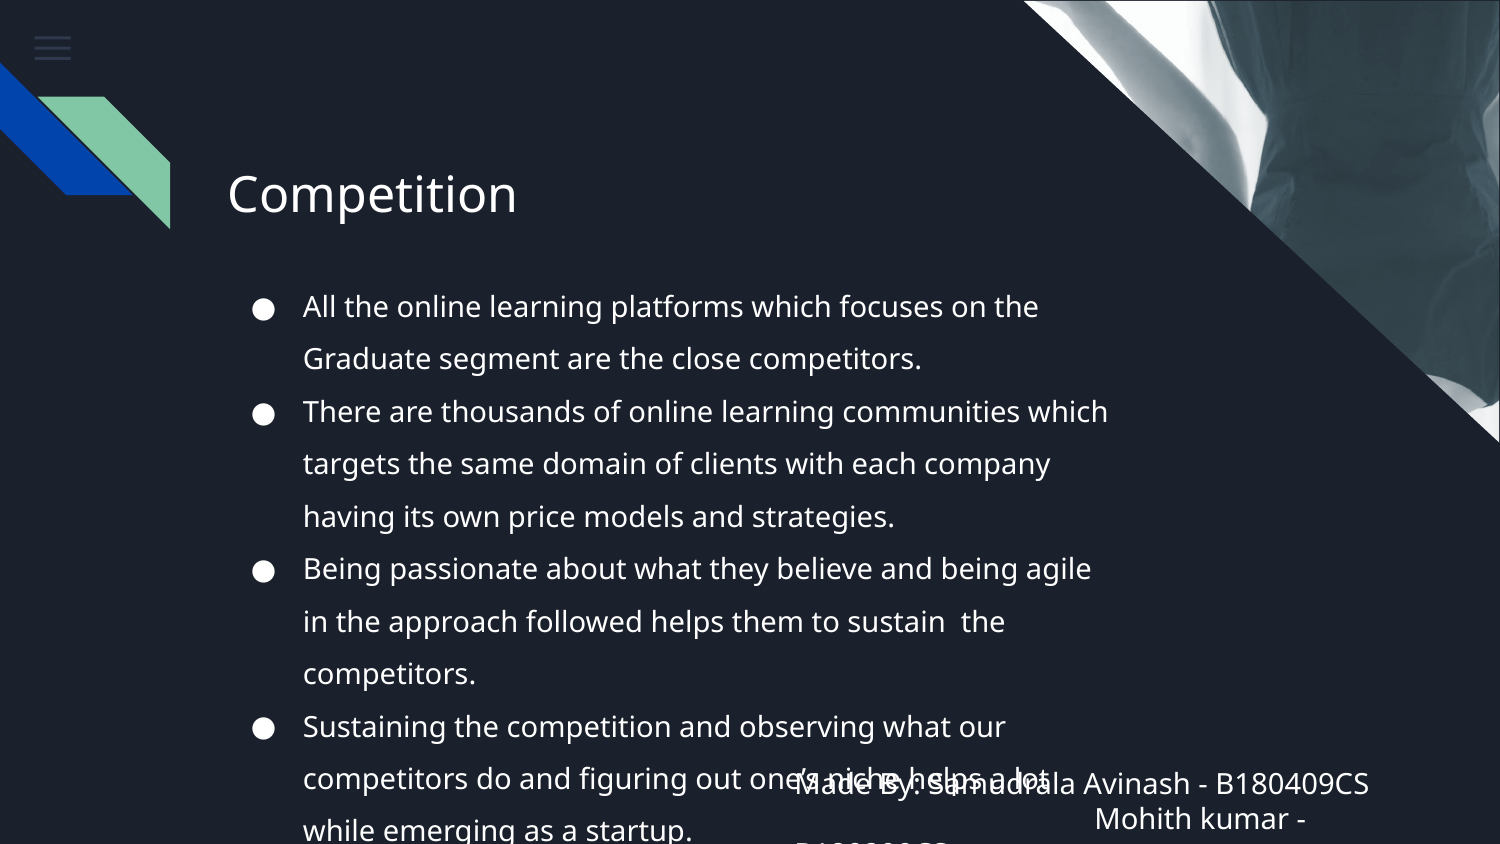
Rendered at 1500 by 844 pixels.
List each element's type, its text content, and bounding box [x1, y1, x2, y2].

title Competition [212, 138, 1018, 237]
list All the online learning platforms which focuses on the Graduate segment are the close competitors. There are thousands of online learning communities which targets the same domain of clients with each company having its own price models and strategies. Being passionate about what they believe and being agile in the approach followed helps them to sustain the competitors. Sustaining the competition and observing what our competitors do and figuring out one’s niche helps a lot while emerging as a startup. [212, 255, 1134, 763]
picture [1023, 0, 1500, 443]
text_box Made By: Samudrala Avinash - B180409CS Mohith kumar - B180299CS [779, 750, 1478, 833]
